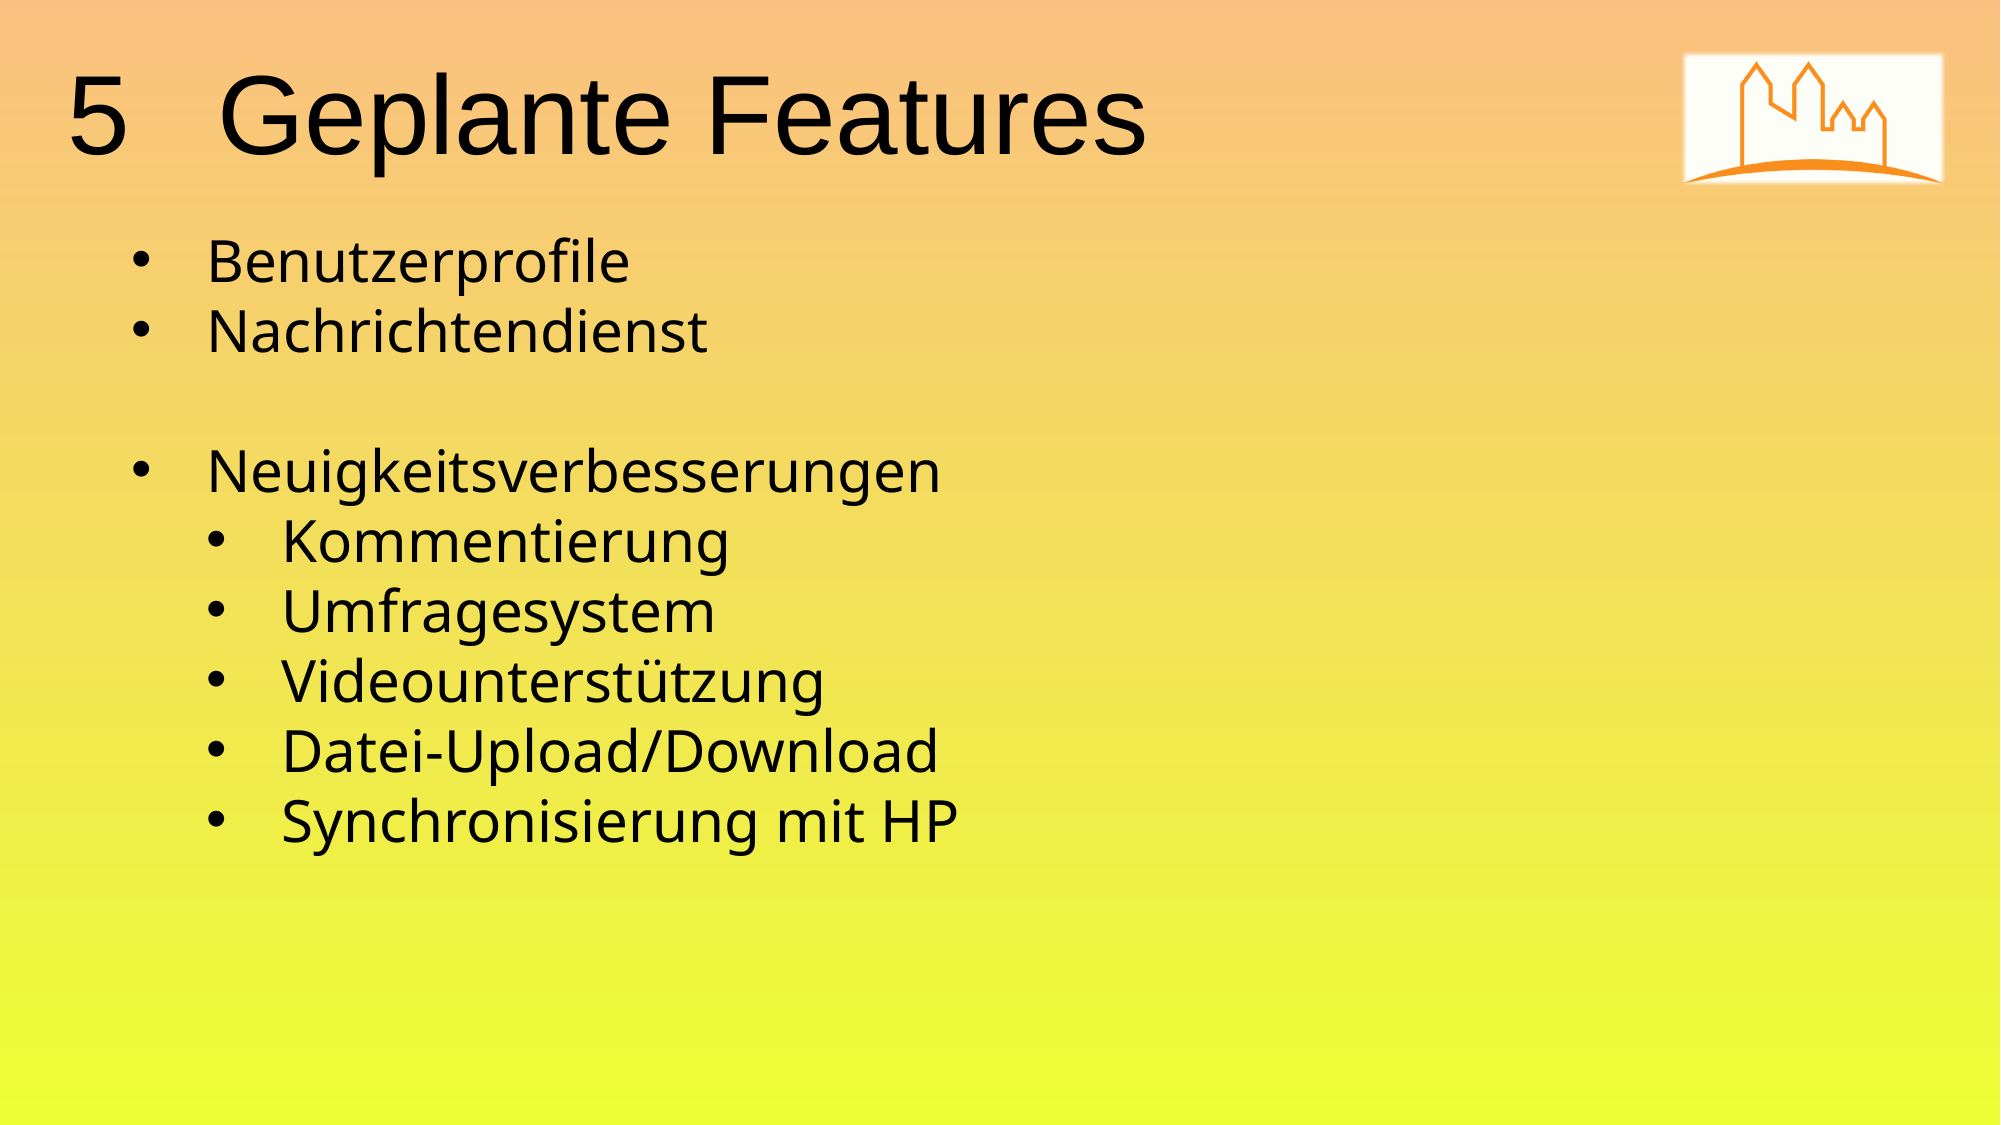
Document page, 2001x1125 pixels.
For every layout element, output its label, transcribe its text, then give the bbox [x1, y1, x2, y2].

text_box 5 Geplante Features [52, 34, 1681, 185]
picture [1680, 50, 1948, 187]
text_box Benutzerprofile Nachrichtendienst Neuigkeitsverbesserungen Kommentierung Umfragesystem Videounterstützung Datei-Upload/Download Synchronisierung mit HP [116, 216, 1948, 862]
